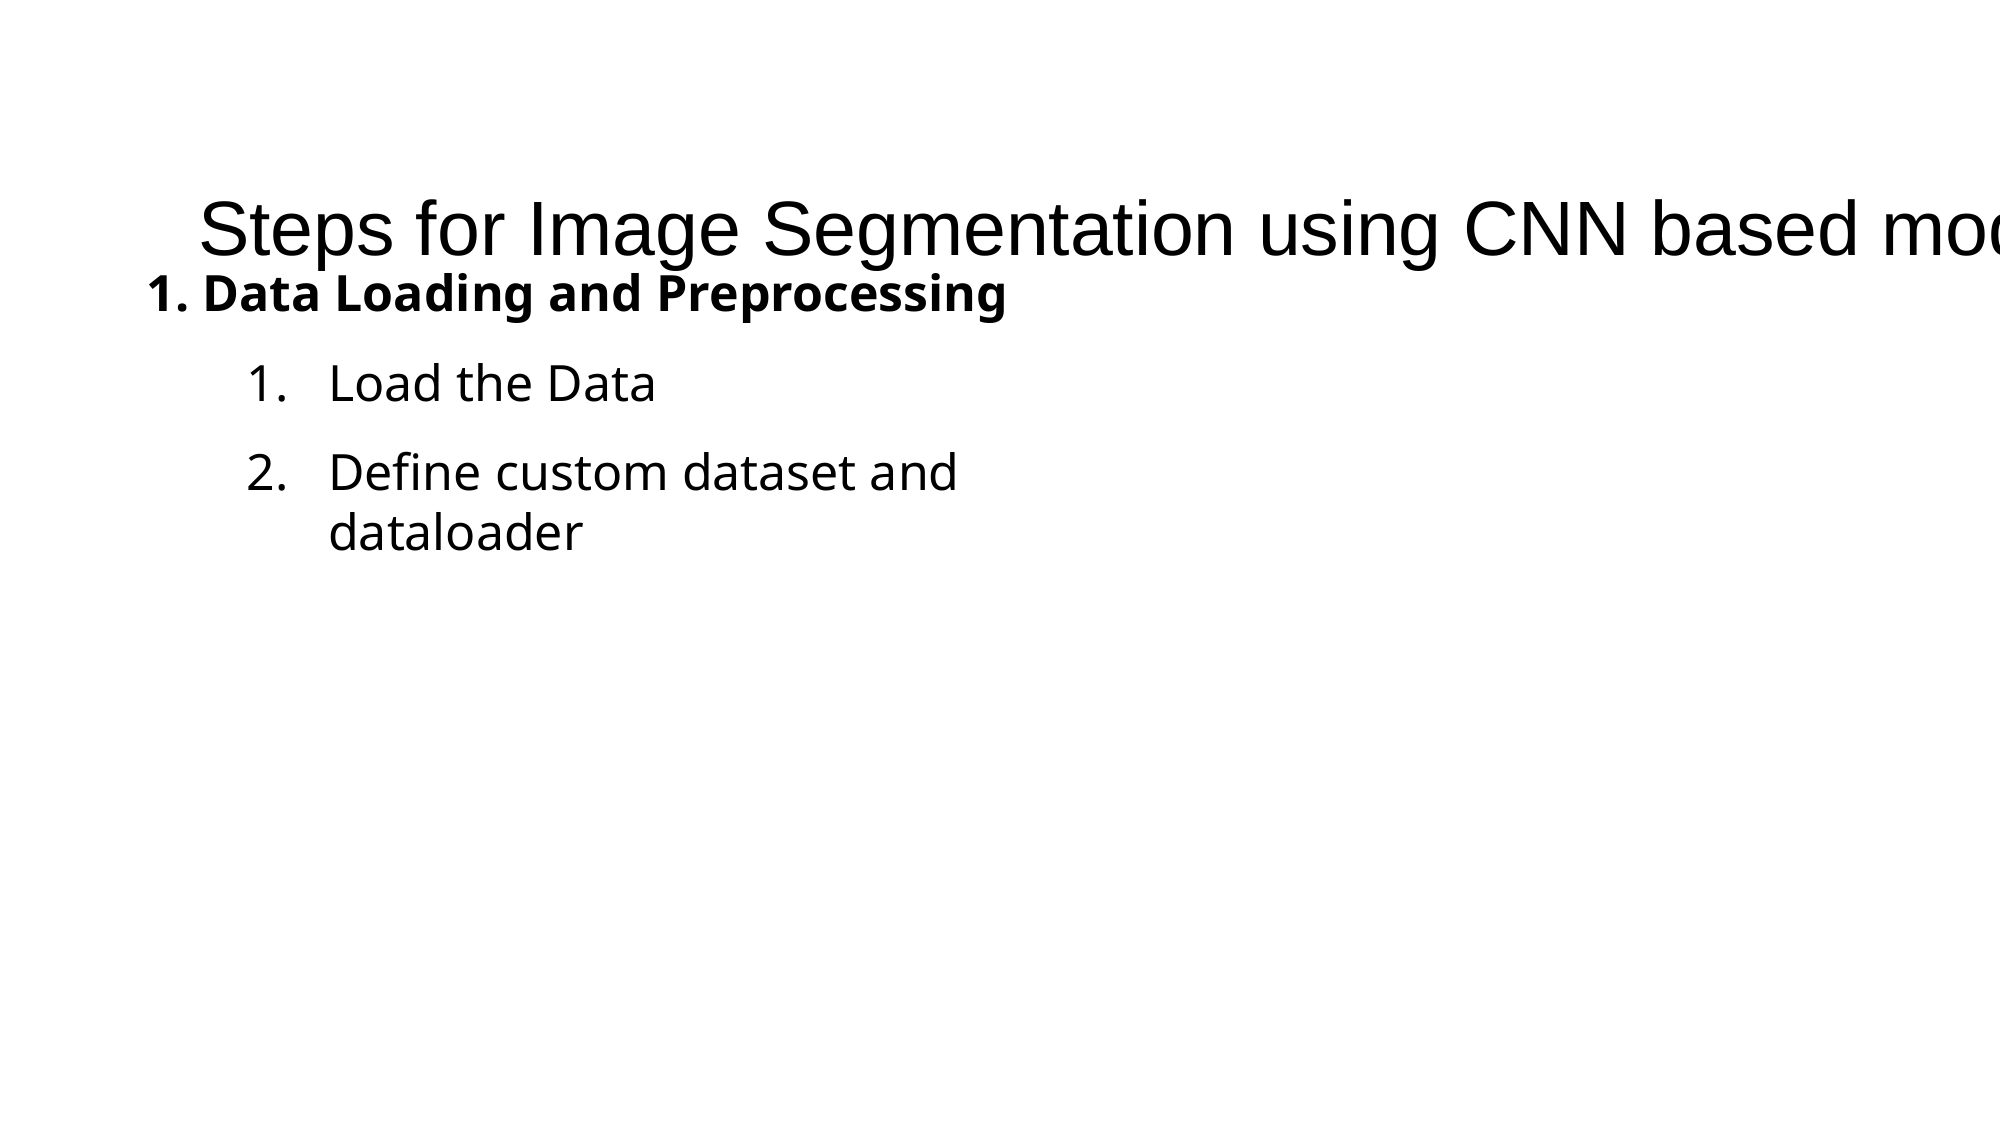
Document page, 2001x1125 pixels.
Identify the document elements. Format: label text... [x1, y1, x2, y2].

title Steps for Image Segmentation using CNN based model [183, 113, 2000, 319]
text_box Data Loading and Preprocessing Load the Data Define custom dataset and dataloader [144, 229, 1178, 561]
